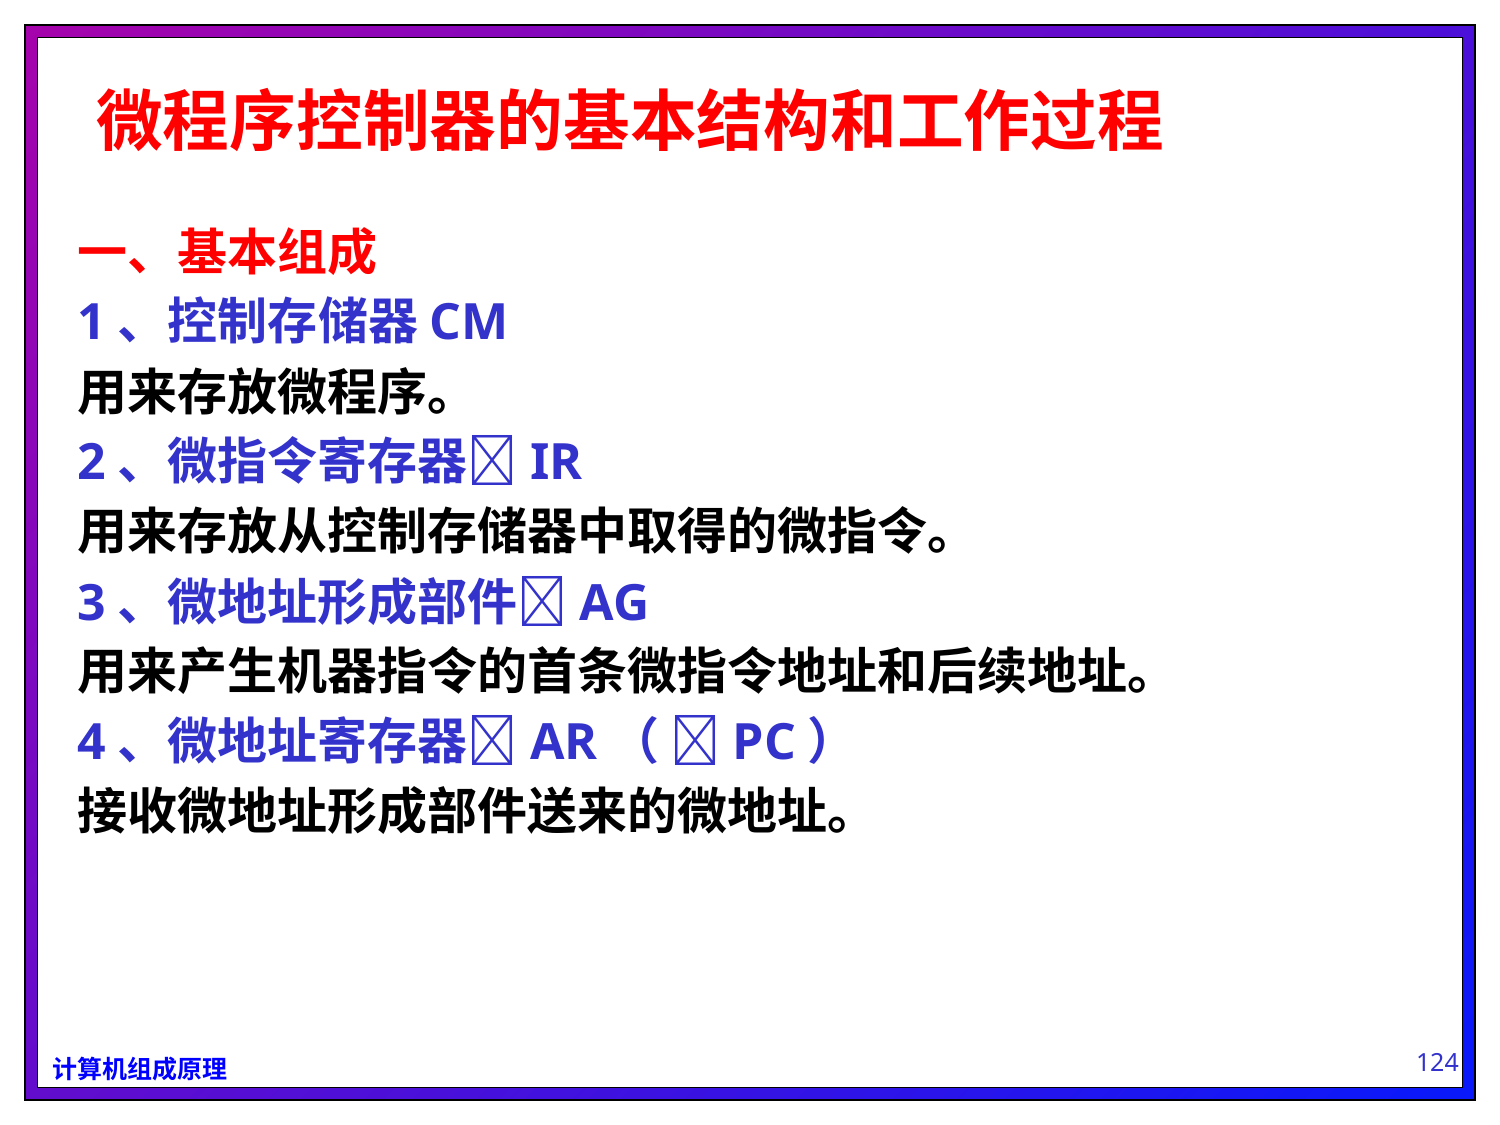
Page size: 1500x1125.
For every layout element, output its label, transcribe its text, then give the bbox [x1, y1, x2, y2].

list 一、基本组成 1、控制存储器CM 用来存放微程序。 2、微指令寄存器IR 用来存放从控制存储器中取得的微指令。 3、微地址形成部件AG 用来产生机器指令的首条微指令地址和后续地址。 4、微地址寄存器AR（ PC） 接收微地址形成部件送来的微地址。 [62, 212, 1425, 1000]
title 微程序控制器的基本结构和工作过程 [50, 50, 1450, 188]
